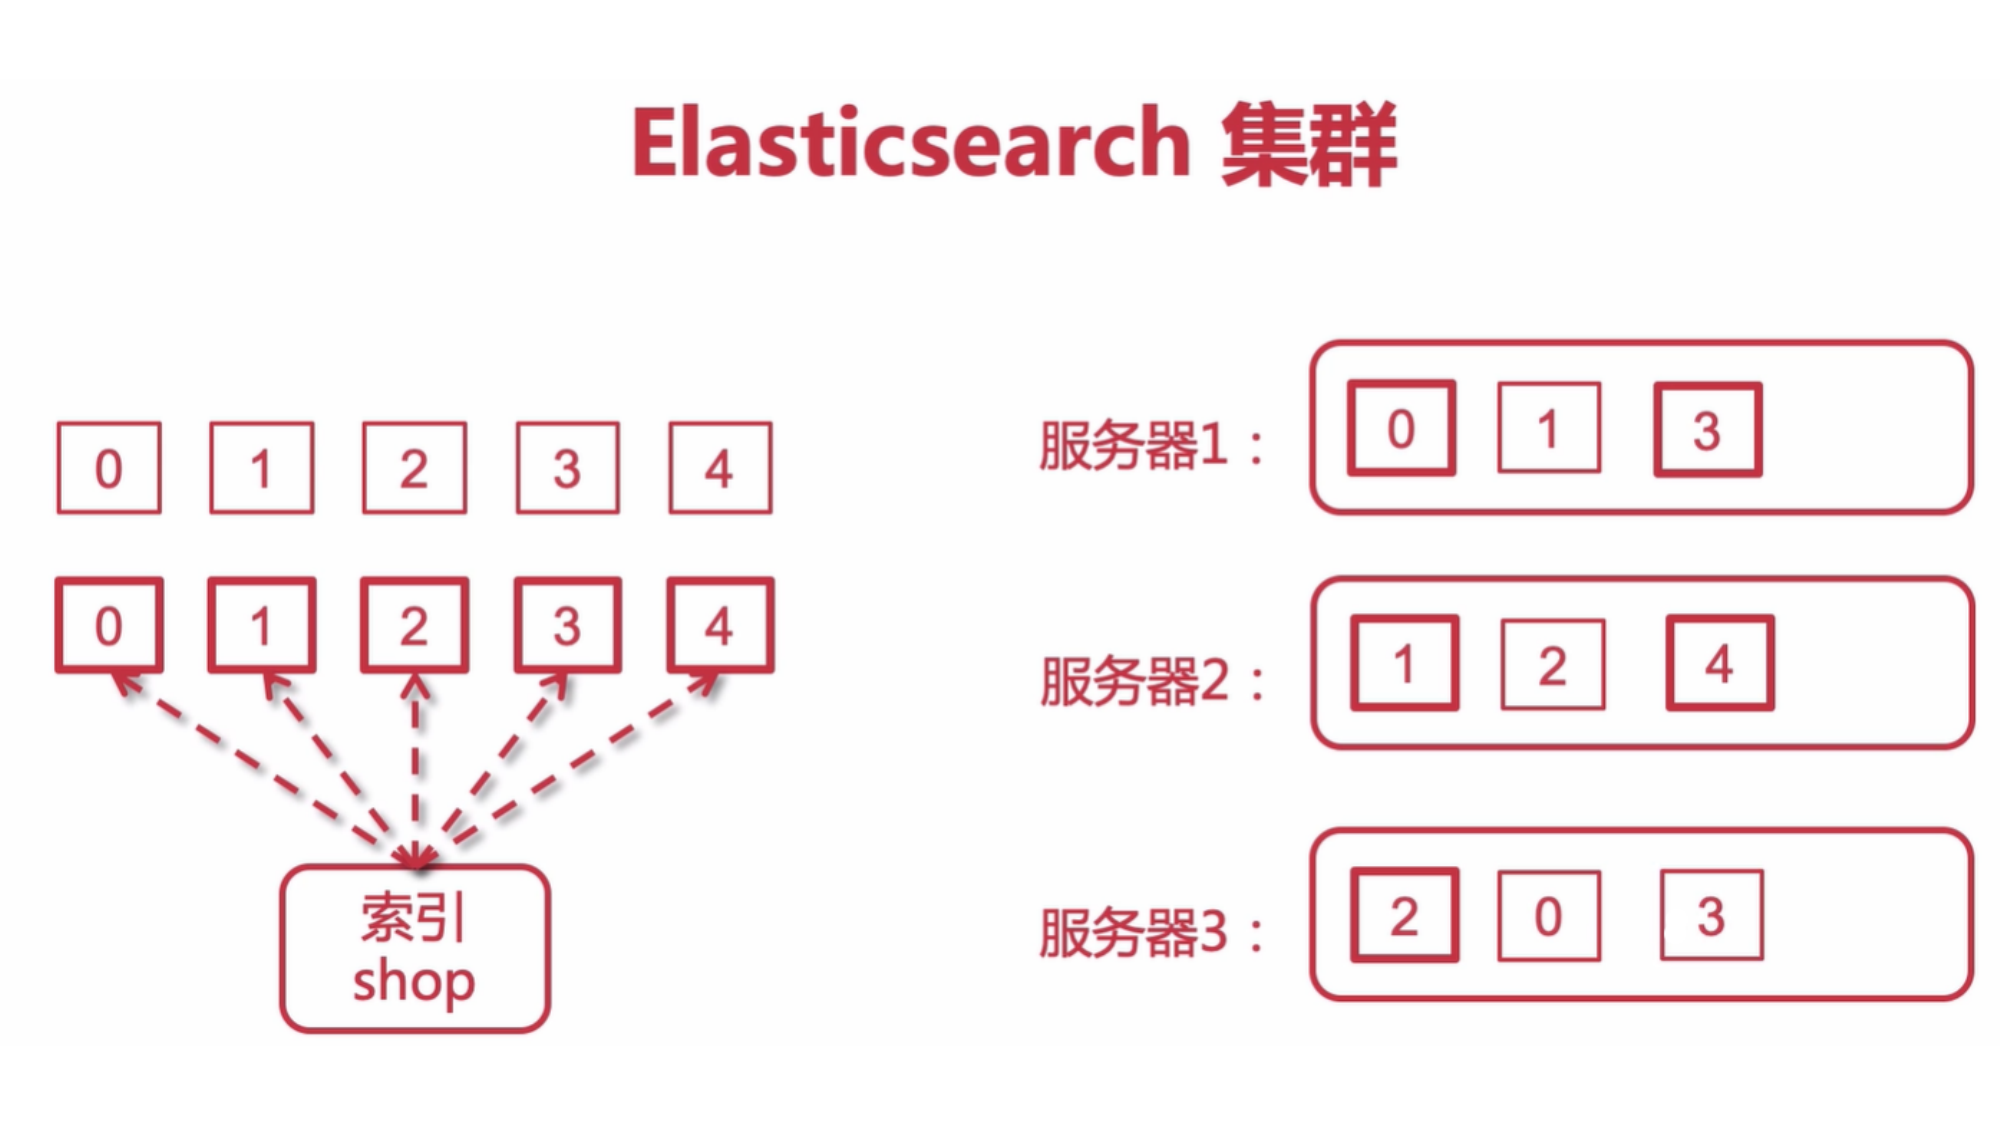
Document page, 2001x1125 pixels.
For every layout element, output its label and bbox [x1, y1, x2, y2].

picture [0, 79, 2000, 1046]
